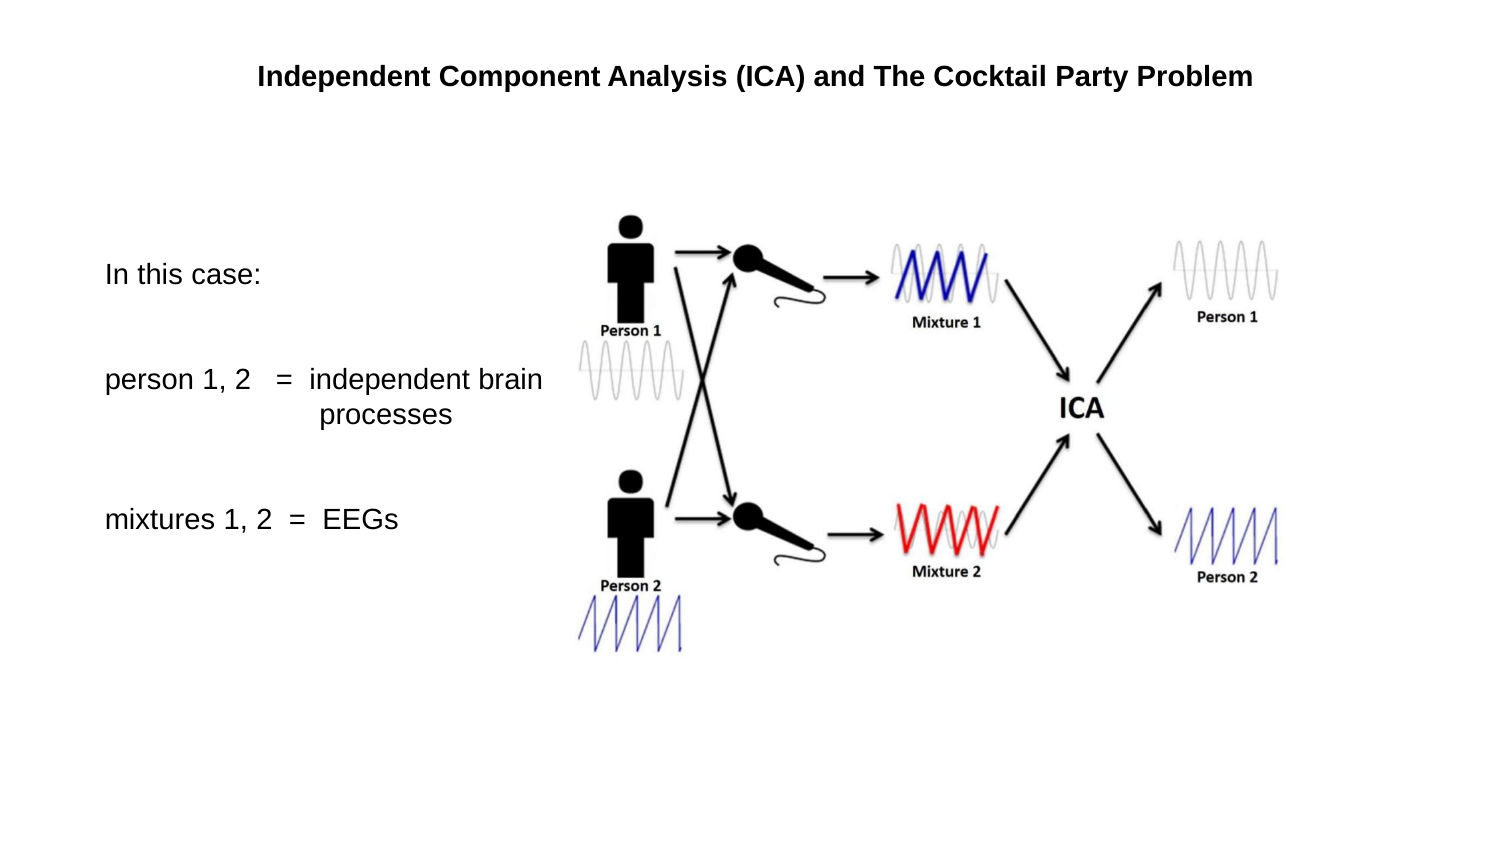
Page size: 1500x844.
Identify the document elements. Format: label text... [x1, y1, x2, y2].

picture [555, 202, 1294, 672]
text_box Independent Component Analysis (ICA) and The Cocktail Party Problem [242, 42, 1343, 108]
text_box In this case: person 1, 2 = independent brain processes mixtures 1, 2 = EEGs [89, 240, 550, 551]
